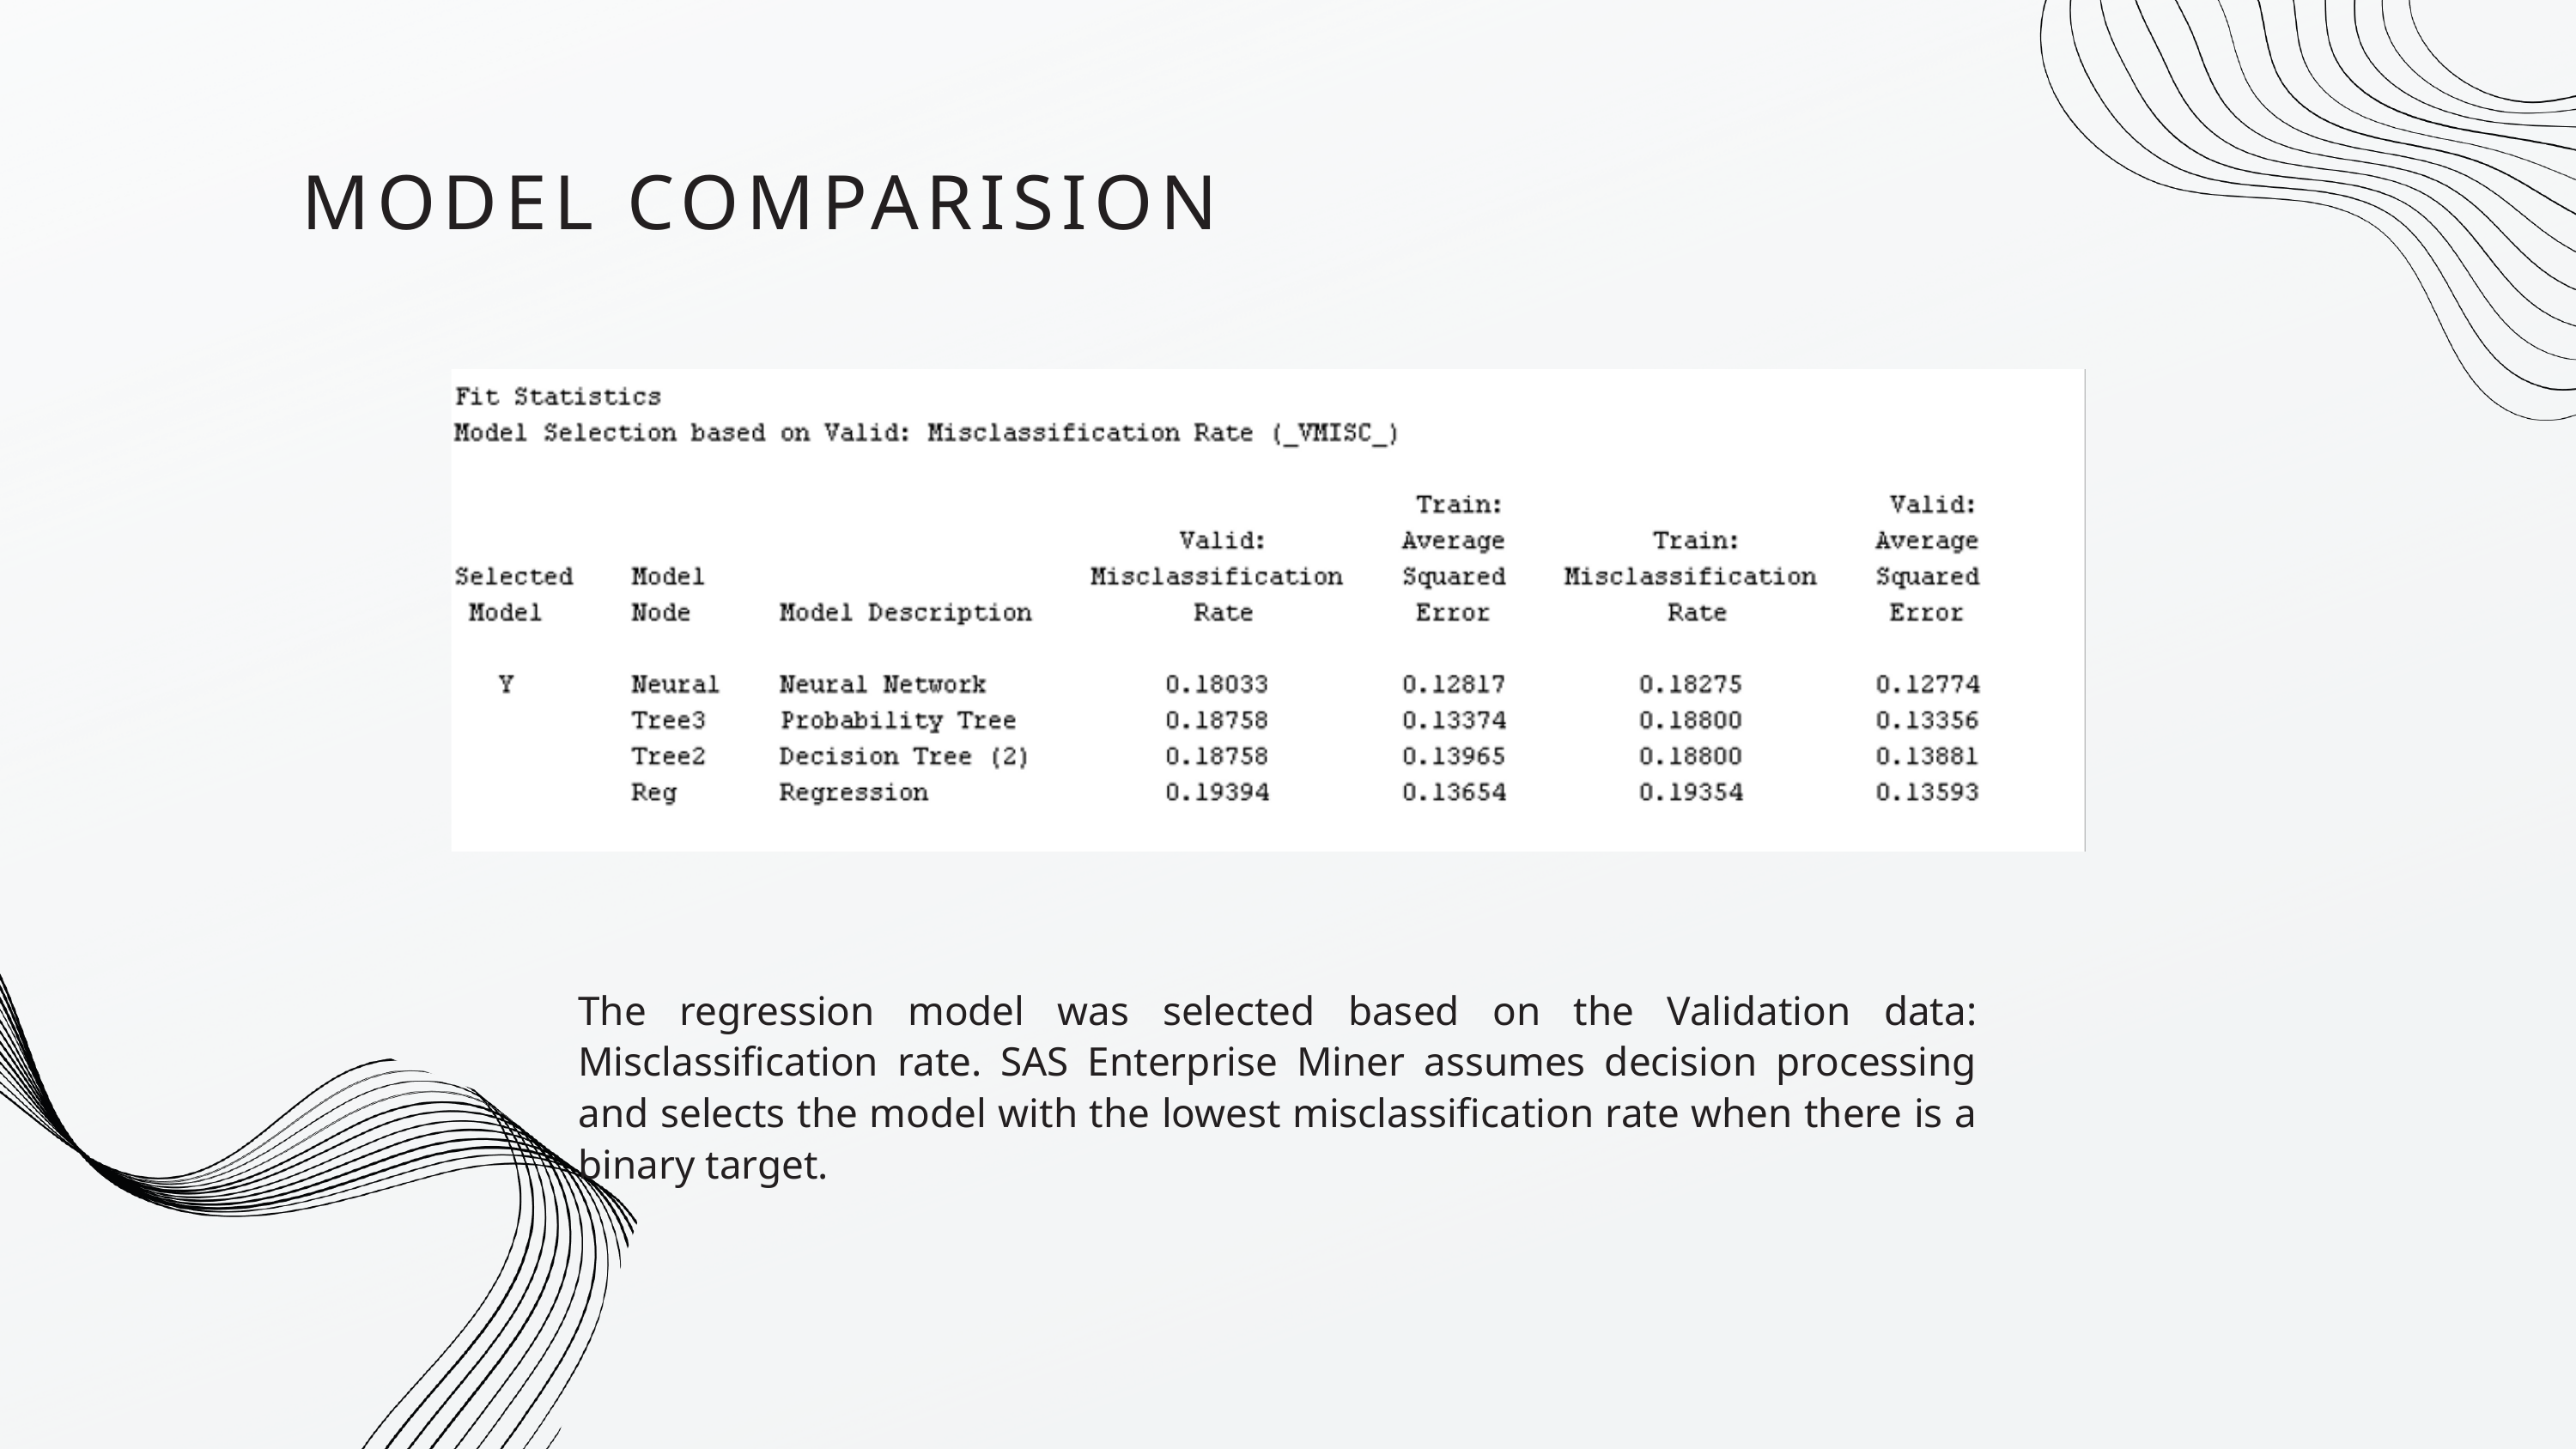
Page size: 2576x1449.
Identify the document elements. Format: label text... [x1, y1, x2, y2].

text_box [451, 369, 2087, 852]
text_box [2038, 0, 2576, 421]
text_box MODEL COMPARISION [301, 141, 2038, 246]
text_box [0, 0, 2576, 1449]
text_box [0, 912, 651, 1449]
text_box The regression model was selected based on the Validation data: Misclassification rate. SAS Enterprise Miner assumes decision processing and selects the model with the lowest misclassification rate when there is a binary target. [578, 981, 1978, 1187]
